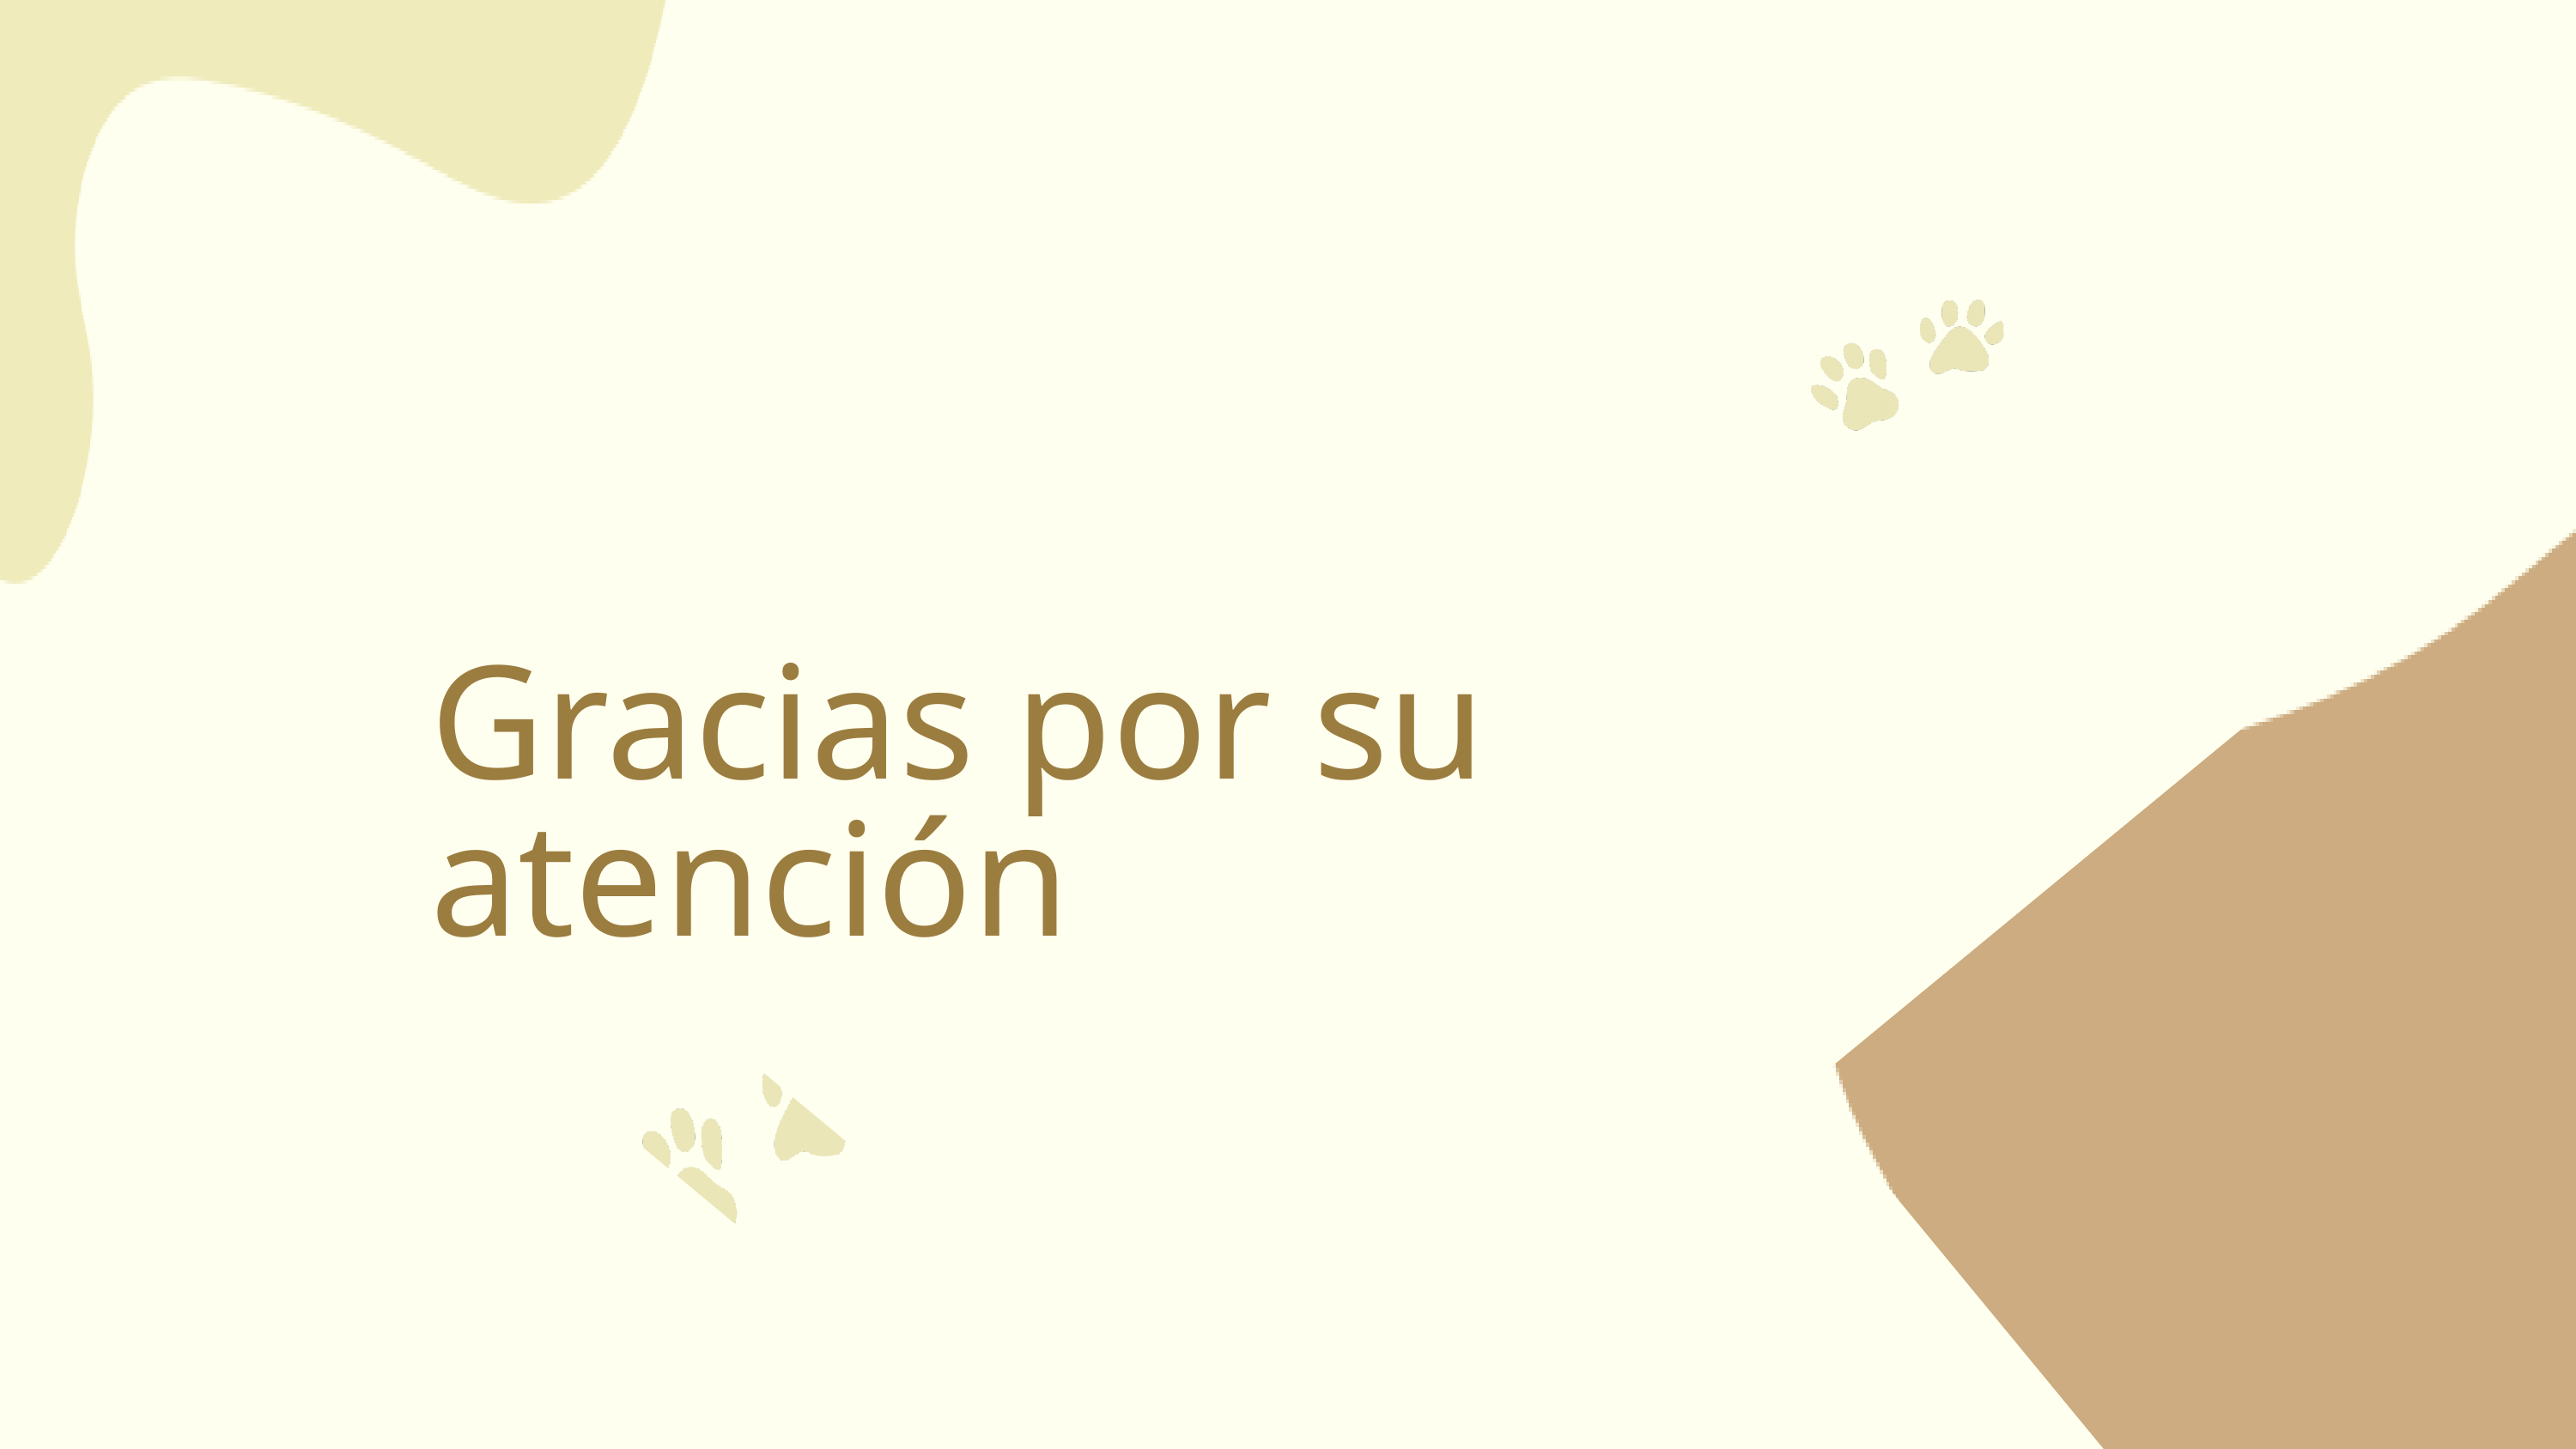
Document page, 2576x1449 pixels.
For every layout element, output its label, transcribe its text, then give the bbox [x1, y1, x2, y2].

text_box [0, 0, 683, 1121]
text_box [625, 1029, 864, 1259]
text_box [1806, 297, 2004, 432]
text_box [1806, 453, 2576, 1449]
text_box Gracias por su atención [450, 652, 2146, 968]
